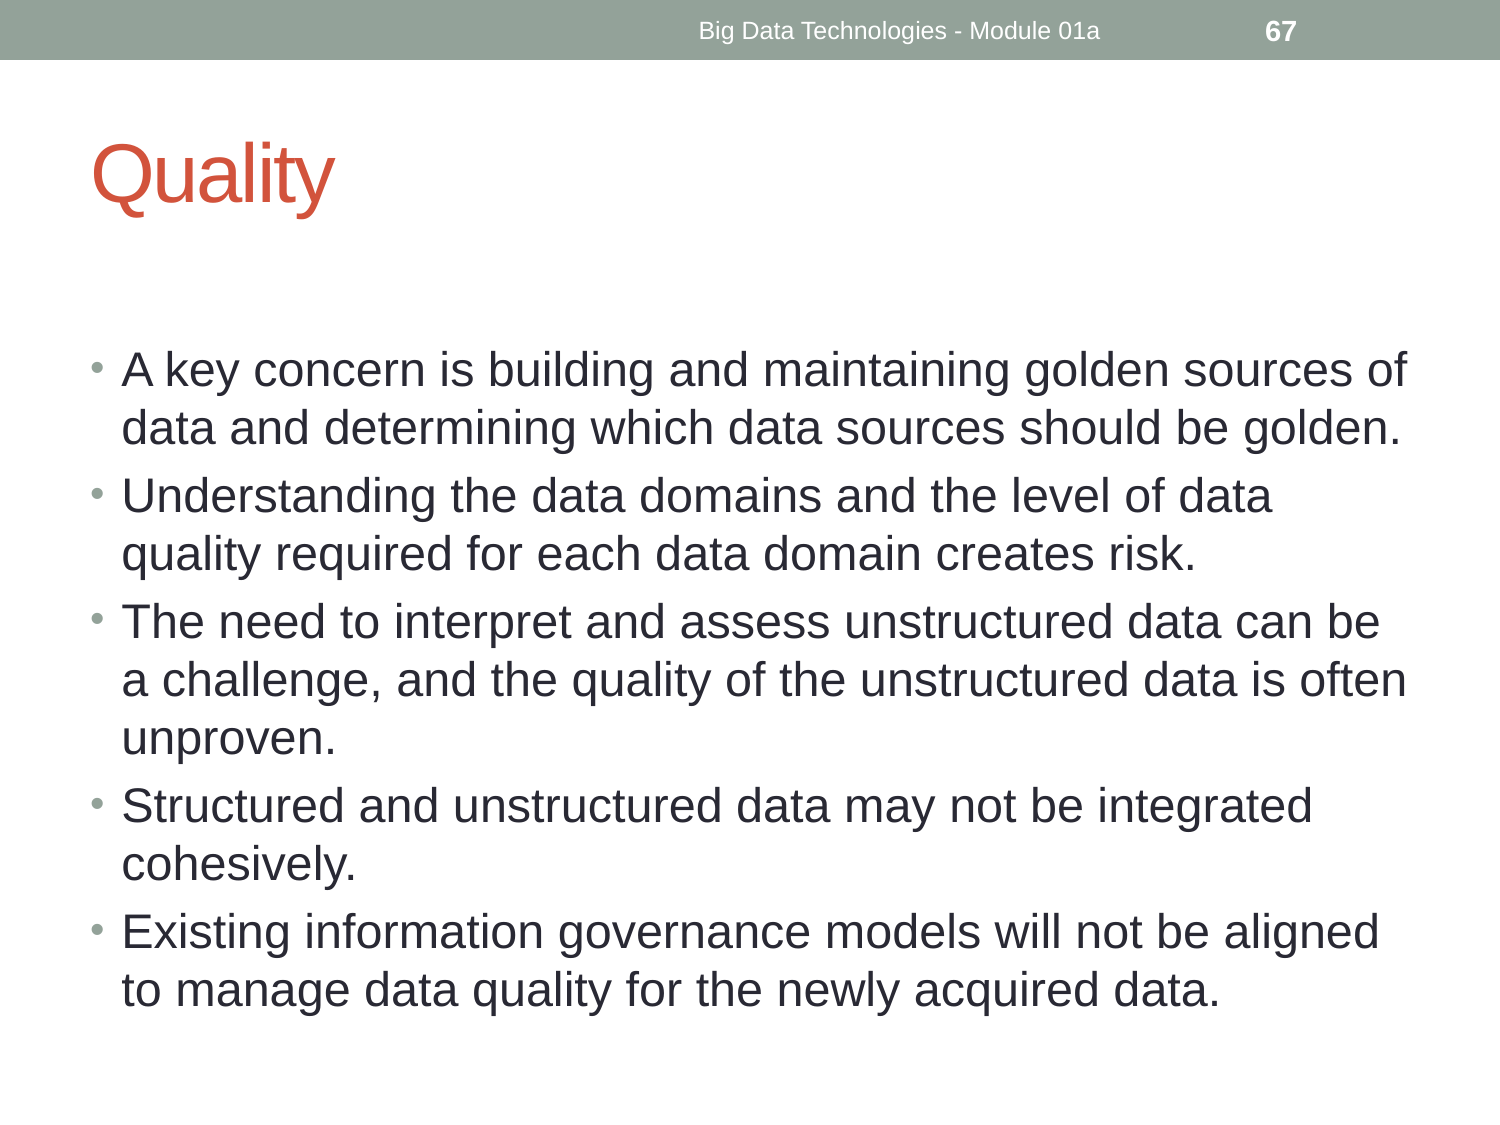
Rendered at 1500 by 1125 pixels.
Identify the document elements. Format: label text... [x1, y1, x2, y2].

title Quality [75, 87, 1425, 250]
footer Big Data Technologies - Module 01a [562, 3, 1238, 57]
slide_number 67 [1250, 3, 1425, 57]
list A key concern is building and maintaining golden sources of data and determining which data sources should be golden. Understanding the data domains and the level of data quality required for each data domain creates risk. The need to interpret and assess unstructured data can be a challenge, and the quality of the unstructured data is often unproven. Structured and unstructured data may not be integrated cohesively. Existing information governance models will not be aligned to manage data quality for the newly acquired data. [75, 262, 1425, 1063]
